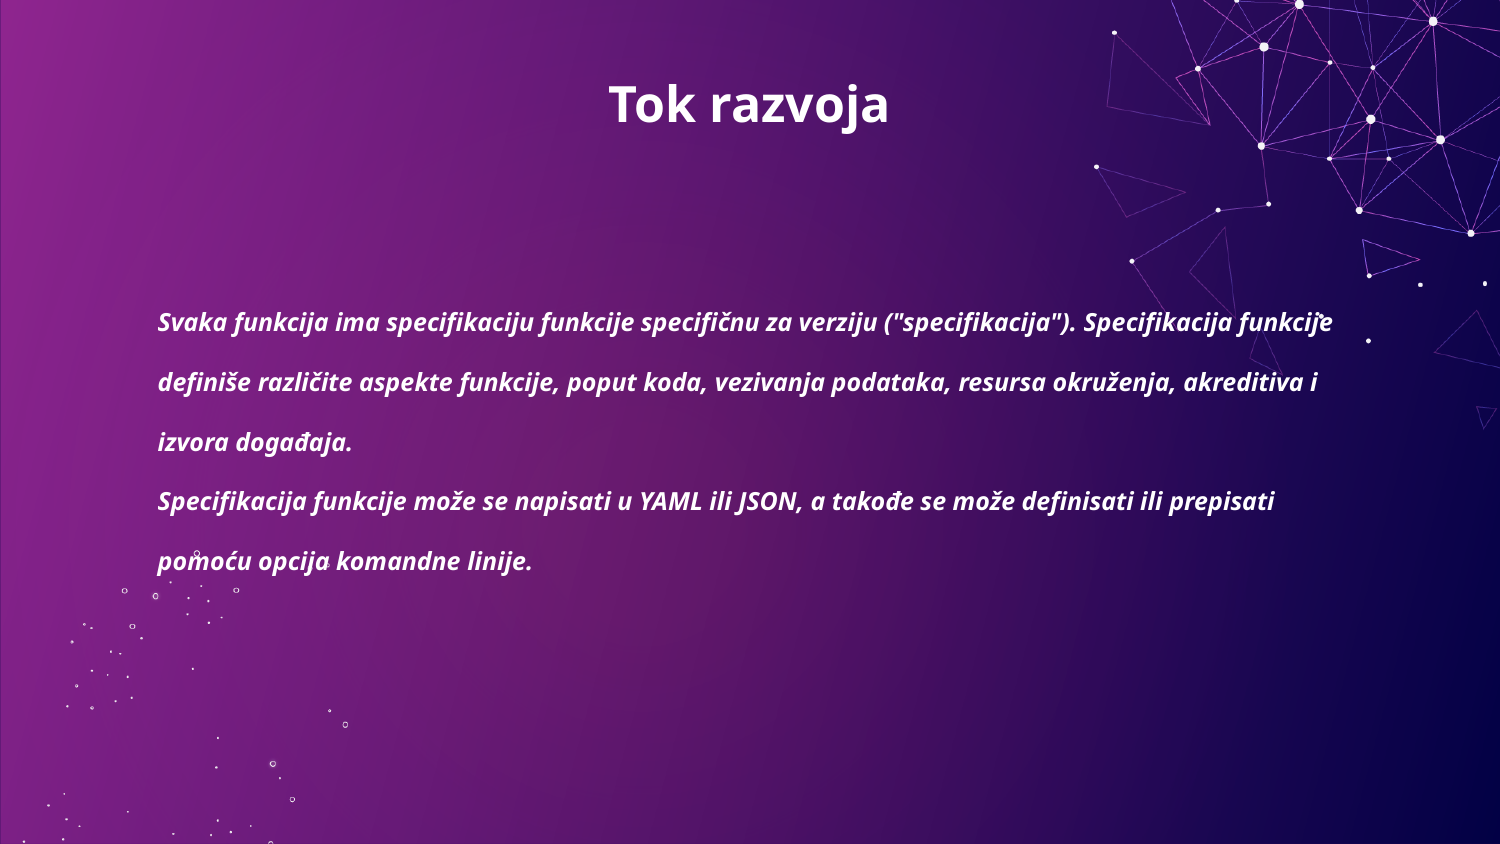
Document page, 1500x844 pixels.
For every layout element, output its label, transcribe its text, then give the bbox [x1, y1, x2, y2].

text_box Svaka funkcija ima specifikaciju funkcije specifičnu za verziju ("specifikacija"). Specifikacija funkcije definiše različite aspekte funkcije, poput koda, vezivanja podataka, resursa okruženja, akreditiva i izvora događaja. Specifikacija funkcije može se napisati u YAML ili JSON, a takođe se može definisati ili prepisati pomoću opcija komandne linije. [142, 268, 1358, 583]
title Tok razvoja [322, 57, 1178, 214]
picture [0, 0, 1500, 844]
